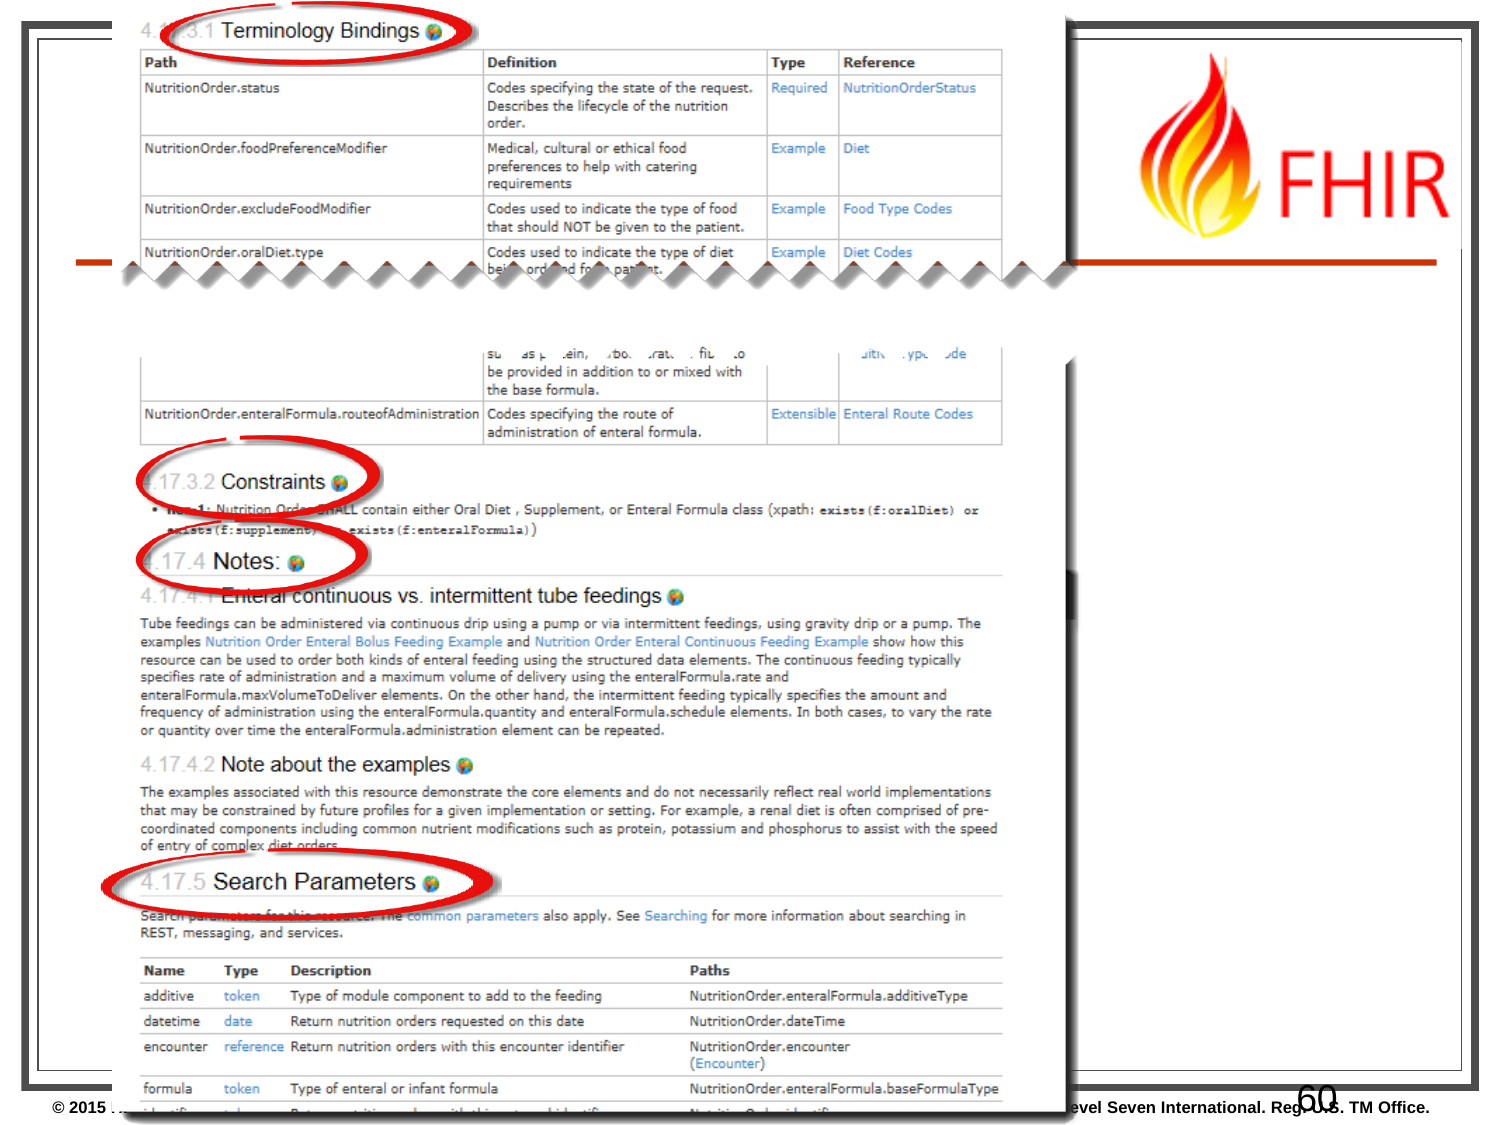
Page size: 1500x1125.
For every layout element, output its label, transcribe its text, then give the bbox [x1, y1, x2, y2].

picture [1128, 42, 1462, 249]
slide_number 60 [1281, 1066, 1496, 1098]
picture [100, 0, 1088, 1125]
